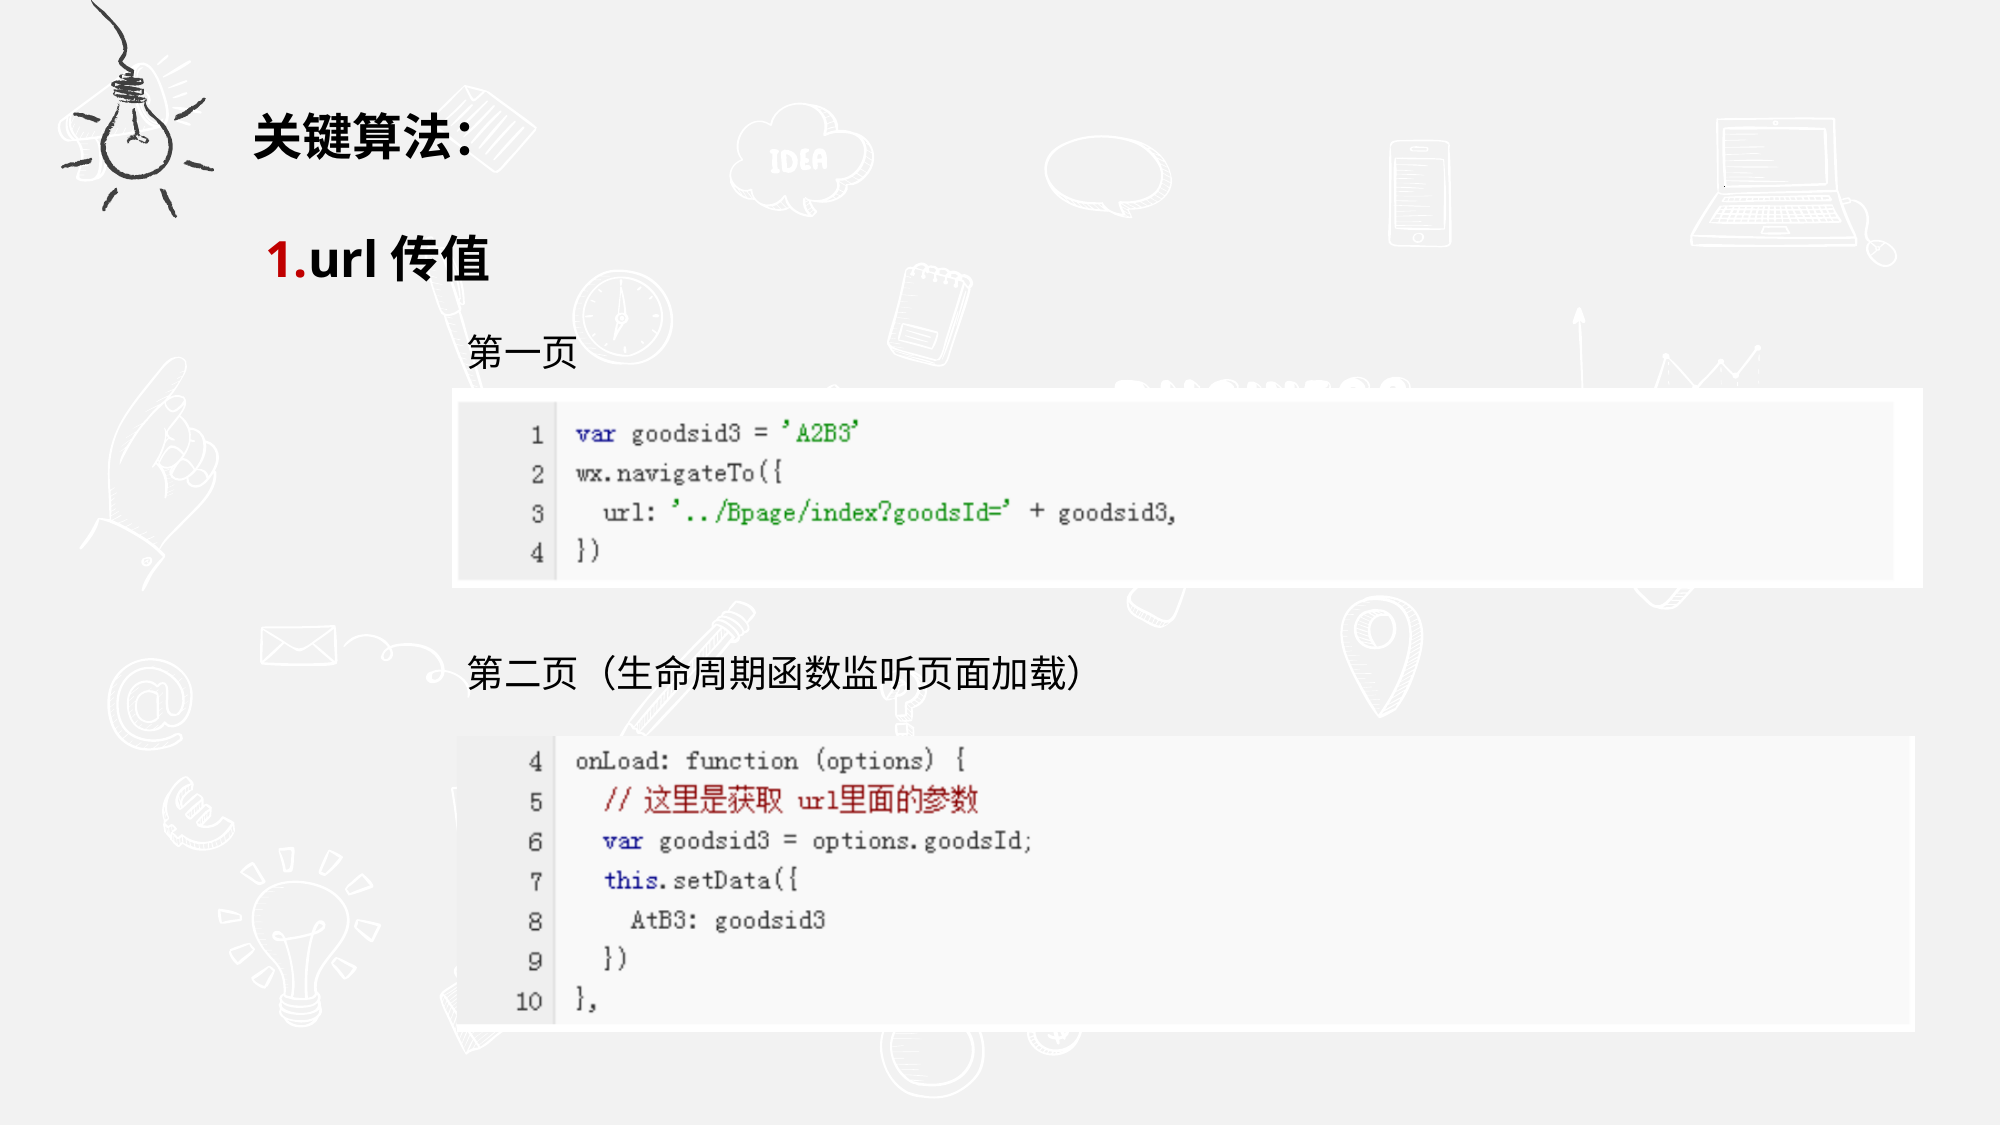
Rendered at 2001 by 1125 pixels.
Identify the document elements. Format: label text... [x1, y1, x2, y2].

text_box 1.url传值 [250, 219, 680, 295]
picture [456, 736, 1915, 1032]
text_box 第一页 [452, 322, 709, 382]
text_box 关键算法： [237, 97, 667, 173]
text_box 第二页（生命周期函数监听页面加载） [451, 642, 1145, 702]
picture [451, 388, 1923, 588]
